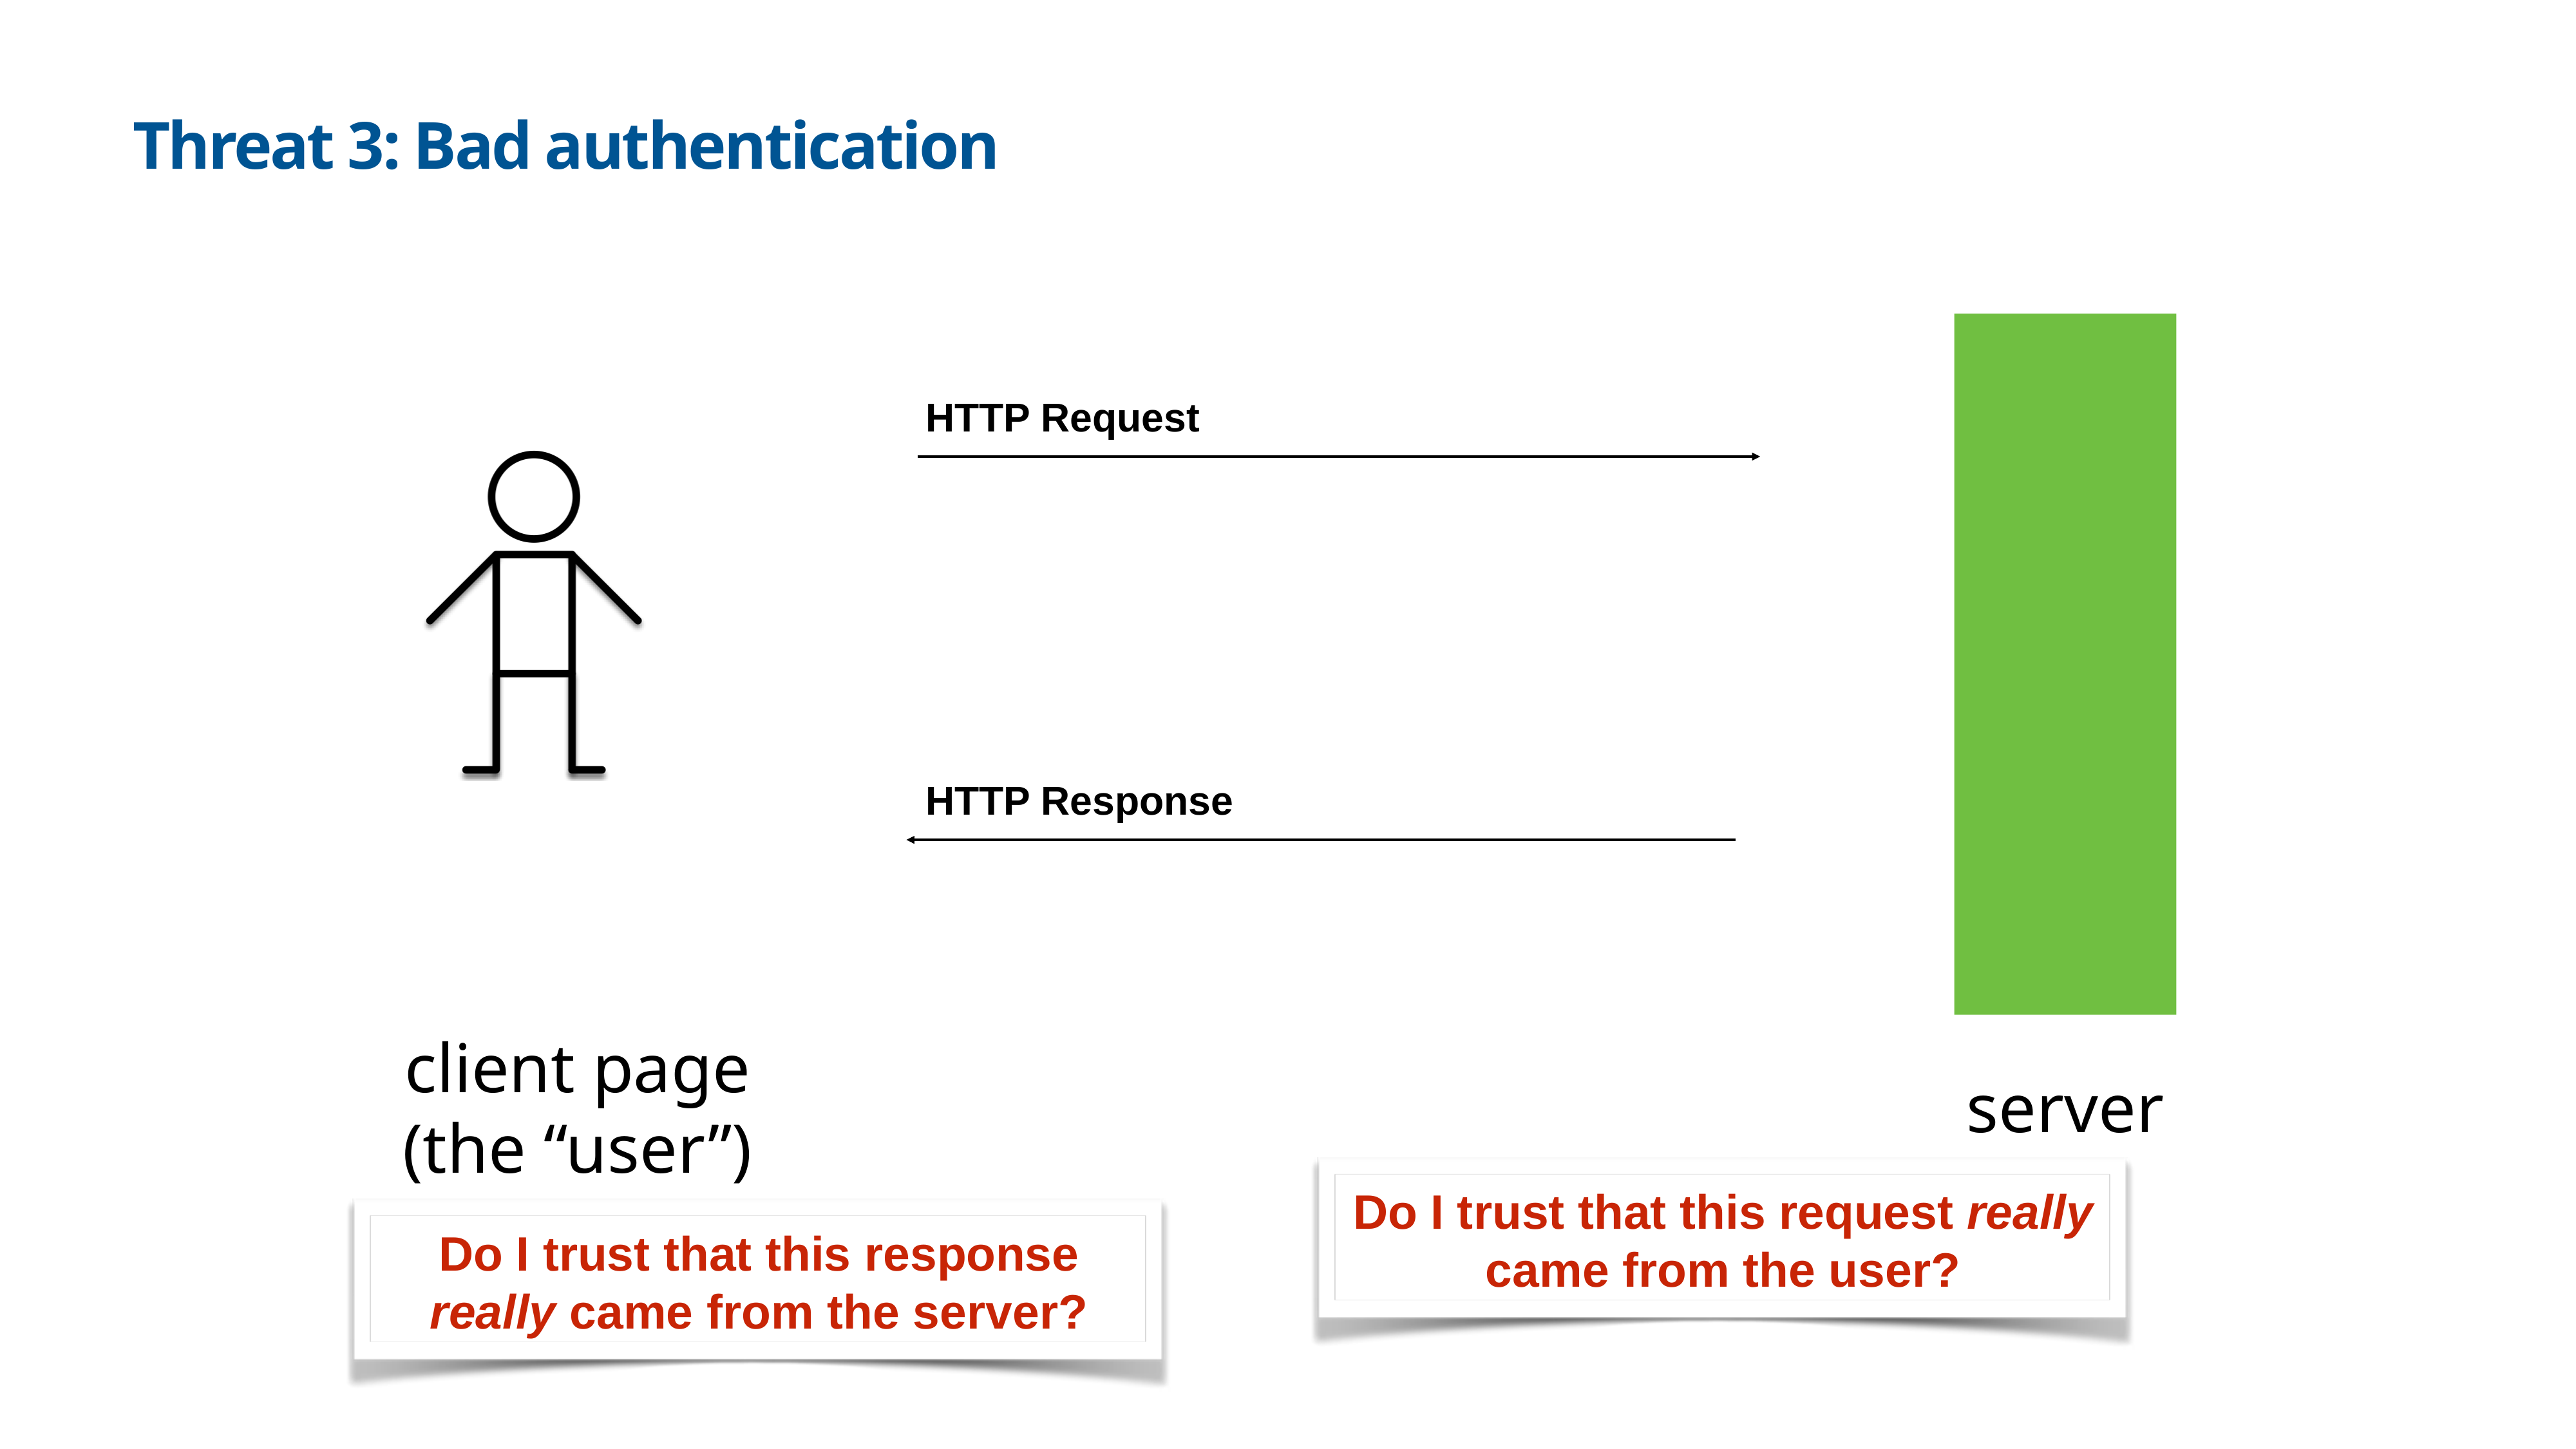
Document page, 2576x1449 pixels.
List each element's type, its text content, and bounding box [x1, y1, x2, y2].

text_box [1954, 313, 2177, 1015]
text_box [1311, 1157, 2136, 1350]
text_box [346, 1198, 1171, 1392]
text_box [917, 452, 1761, 461]
text_box HTTP Response [918, 767, 1396, 831]
title Threat 3: Bad authentication [127, 113, 2449, 266]
text_box HTTP Request [918, 384, 1396, 448]
text_box server [1959, 1057, 2172, 1153]
text_box [906, 835, 1736, 844]
text_box client page (the “user”) [395, 1018, 761, 1194]
picture [419, 448, 648, 781]
